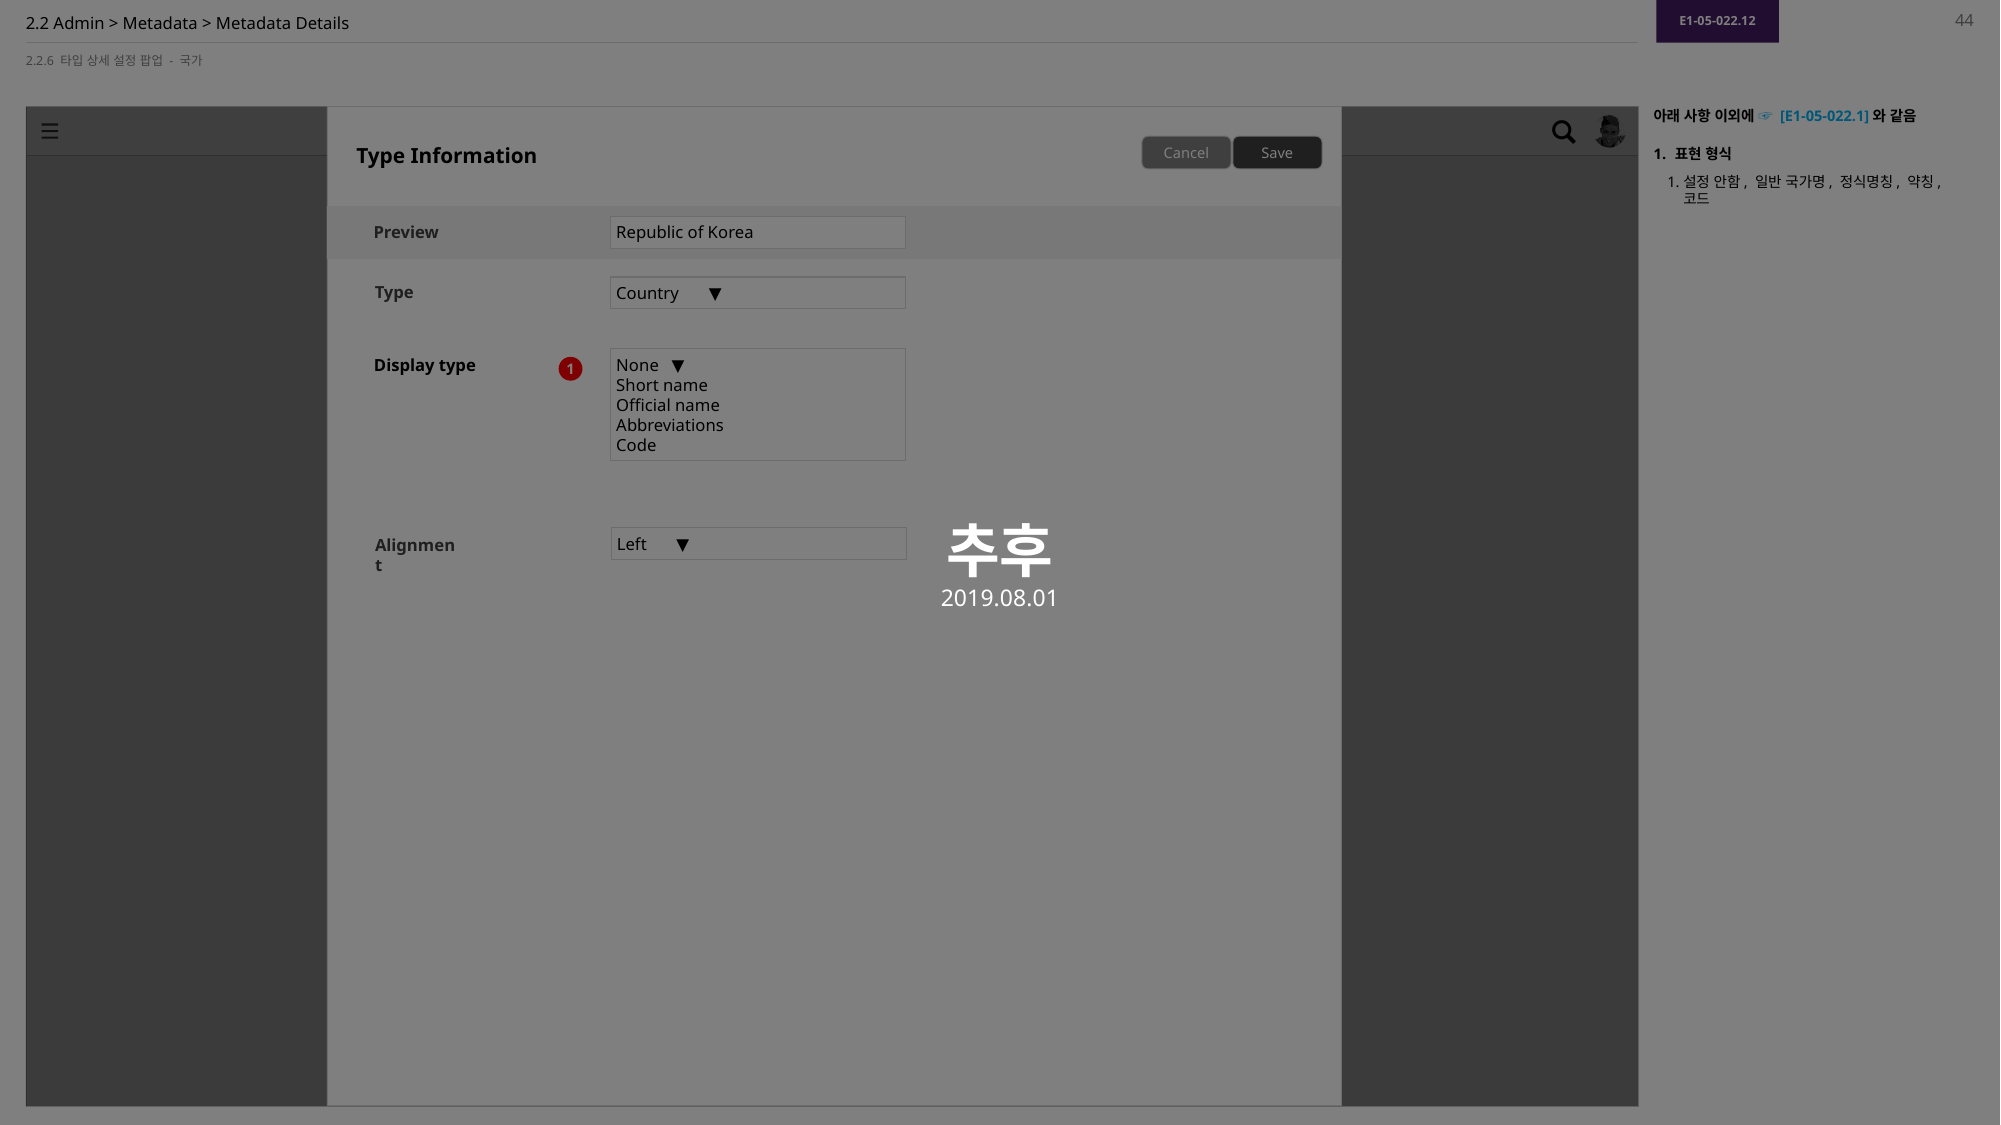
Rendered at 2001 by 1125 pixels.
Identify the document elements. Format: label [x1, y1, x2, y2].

text_box [0, 0, 2000, 1125]
